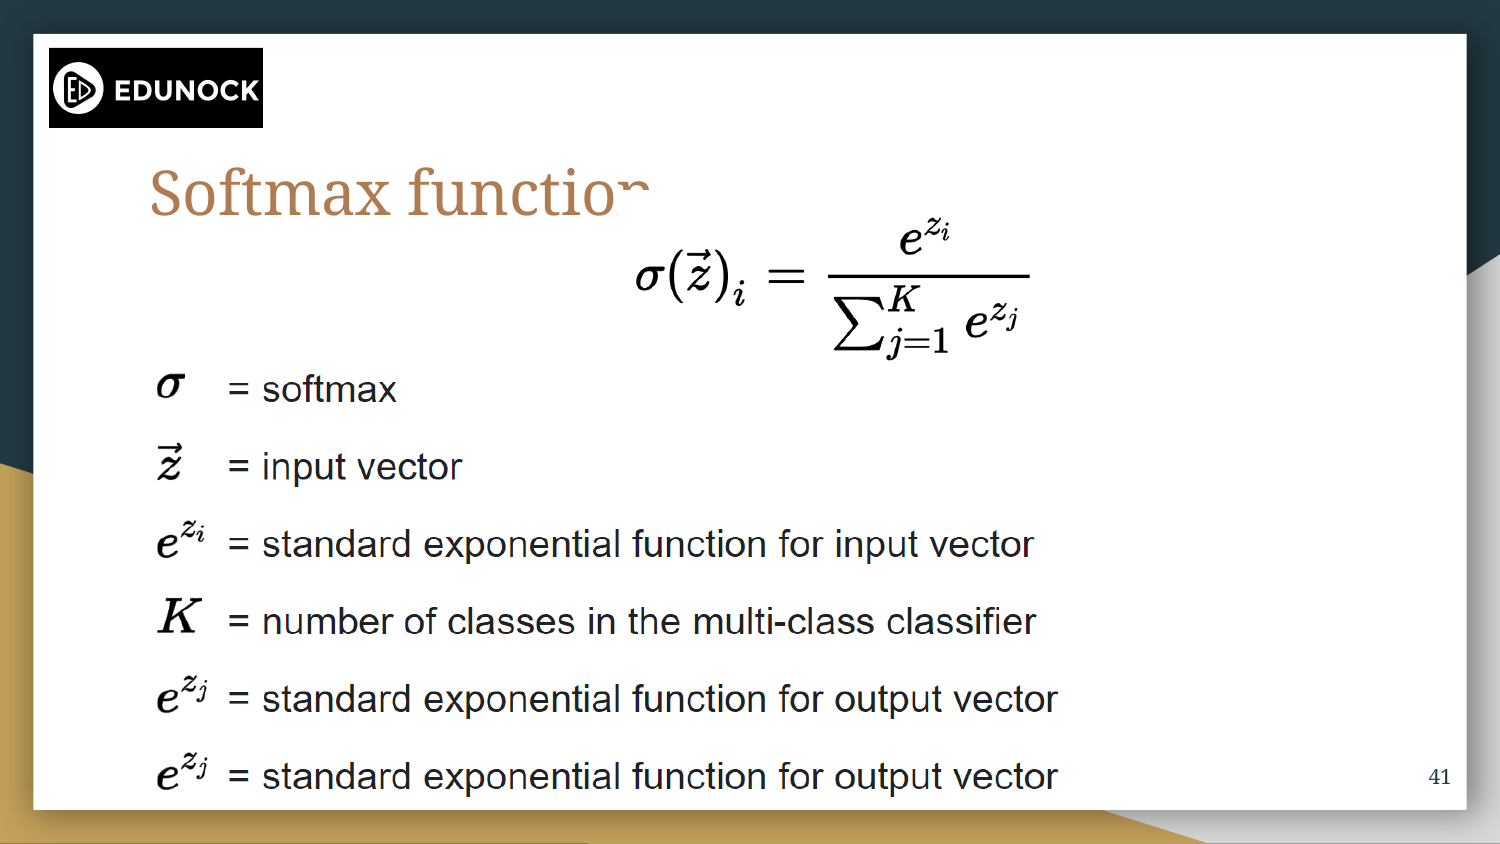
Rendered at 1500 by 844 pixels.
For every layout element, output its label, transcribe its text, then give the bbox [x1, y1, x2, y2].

text_box [47, 46, 265, 130]
picture [53, 62, 260, 114]
title Softmax function [134, 138, 1366, 243]
picture [134, 189, 1080, 811]
slide_number 41 [1376, 745, 1467, 810]
